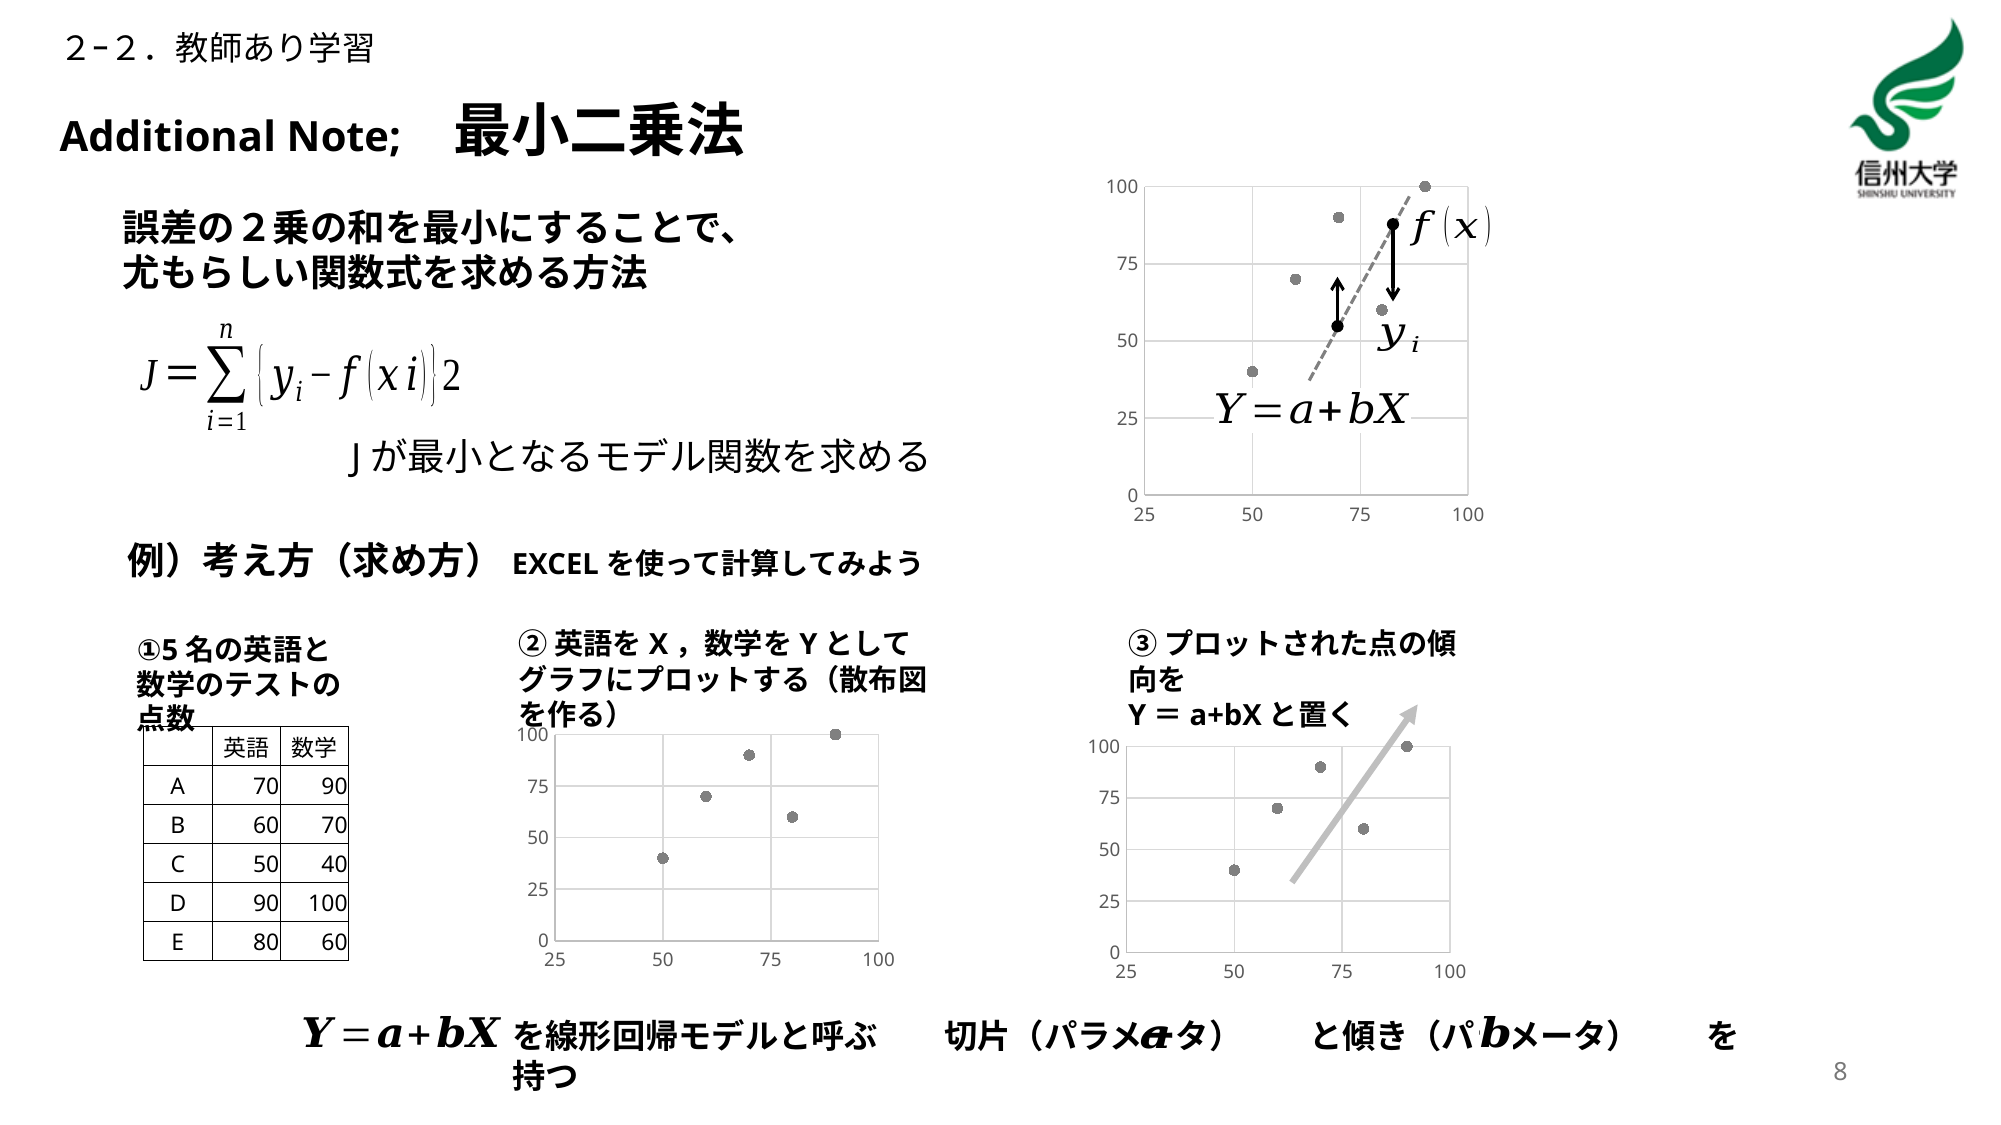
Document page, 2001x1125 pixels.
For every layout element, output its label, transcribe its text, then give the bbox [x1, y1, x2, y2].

table_cell 40 [281, 844, 348, 882]
table_cell 100 [281, 883, 348, 921]
table_cell E [144, 922, 212, 960]
title Additional Note; 最小二乗法 [44, 93, 1770, 193]
table_cell 60 [281, 922, 348, 960]
chart [1079, 727, 1475, 991]
chart [1097, 165, 1494, 536]
picture [1816, 13, 1989, 216]
table_cell C [144, 844, 212, 882]
list ２ｰ２．教師あり学習 [44, 24, 1770, 85]
table_cell 60 [213, 805, 280, 843]
table_cell 70 [213, 766, 280, 804]
table_header 英語 [213, 727, 280, 765]
table_cell D [144, 883, 212, 921]
text_box 誤差の２乗の和を最小にすることで、尤もらしい関数式を求める方法 [108, 196, 762, 302]
table_cell B [144, 805, 212, 843]
table_header 数学 [281, 727, 348, 765]
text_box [1291, 703, 1419, 883]
text_box ②英語をX，数学をYとしてグラフにプロットする（散布図を作る） [503, 618, 947, 739]
text_box ①5名の英語と数学のテストの点数 [122, 623, 370, 744]
table_cell 50 [213, 844, 280, 882]
text_box 例）考え方（求め方）EXCELを使って計算してみよう [113, 529, 968, 590]
text_box ③プロットされた点の傾向を Y＝a+bXと置く [1113, 618, 1475, 727]
table_cell 90 [281, 766, 348, 804]
table_cell 80 [213, 922, 280, 960]
table_header [144, 727, 212, 765]
table_cell 70 [281, 805, 348, 843]
slide_number 8 [1412, 1042, 1863, 1103]
table_cell 90 [213, 883, 280, 921]
table_cell A [144, 766, 212, 804]
chart [507, 715, 904, 980]
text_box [300, 1007, 1765, 1065]
